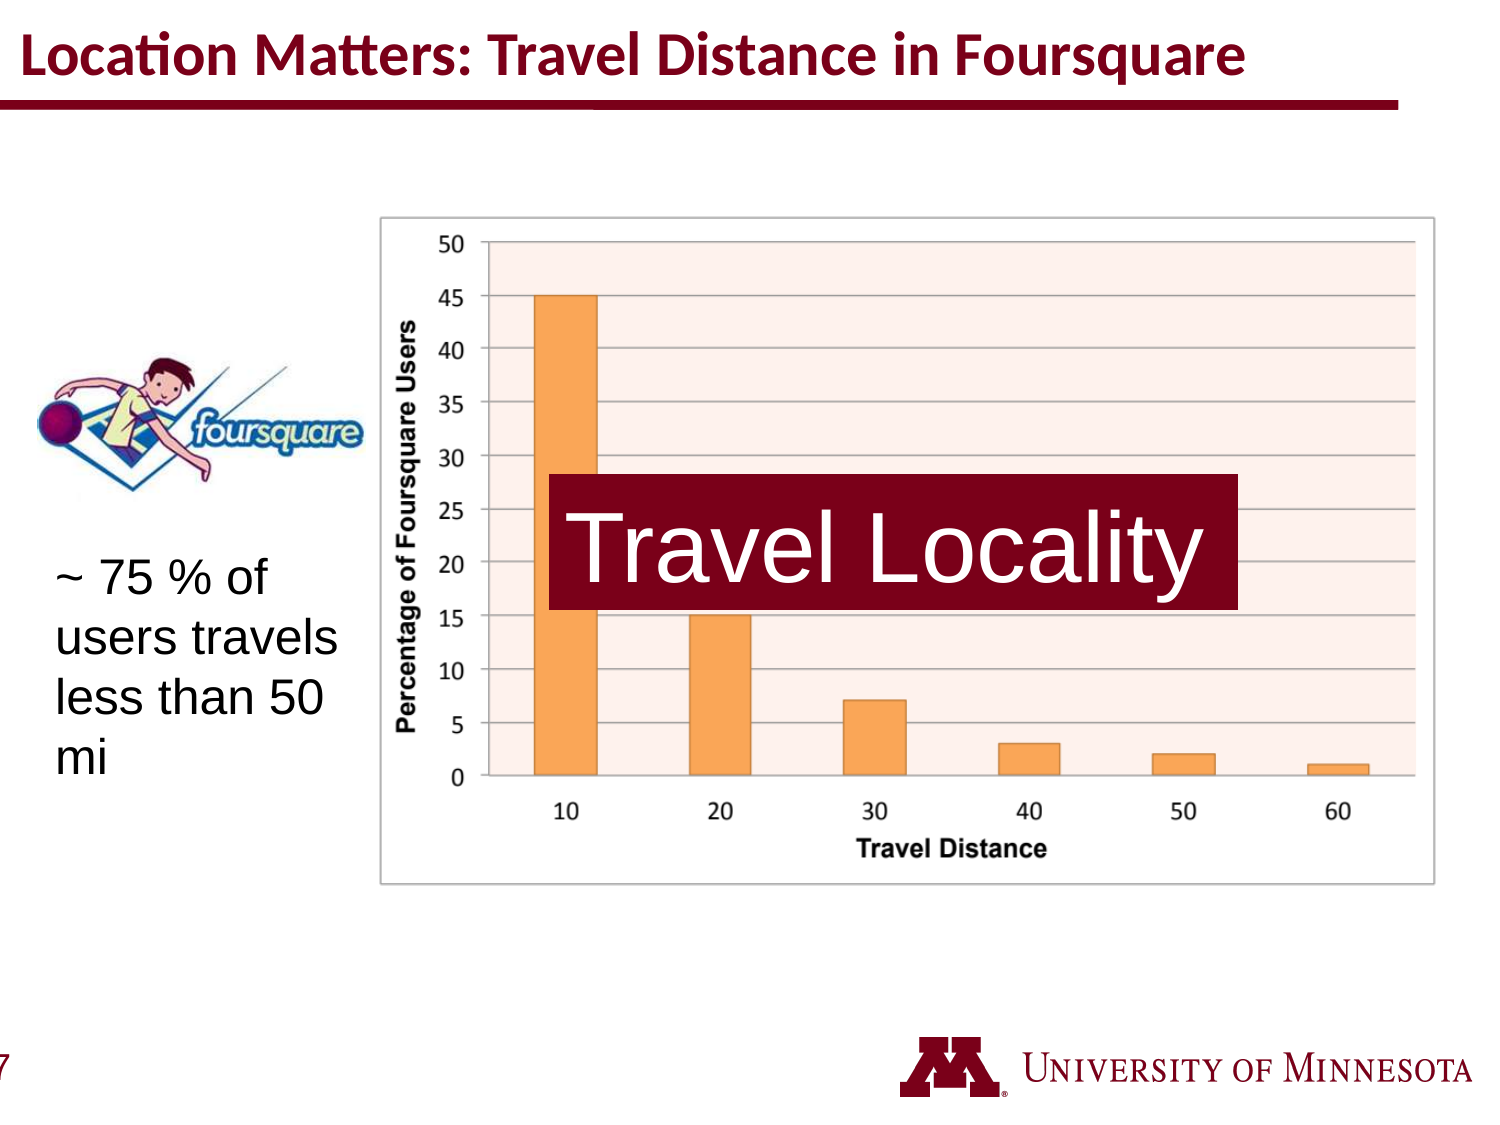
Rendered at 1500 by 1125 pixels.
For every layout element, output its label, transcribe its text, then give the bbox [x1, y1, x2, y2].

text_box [374, 212, 1438, 888]
picture [37, 299, 367, 547]
picture [900, 1037, 1473, 1097]
text_box ~ 75 % of users travels less than 50 mi [40, 553, 369, 793]
title Location Matters: Travel Distance in Foursquare [5, 12, 1488, 88]
